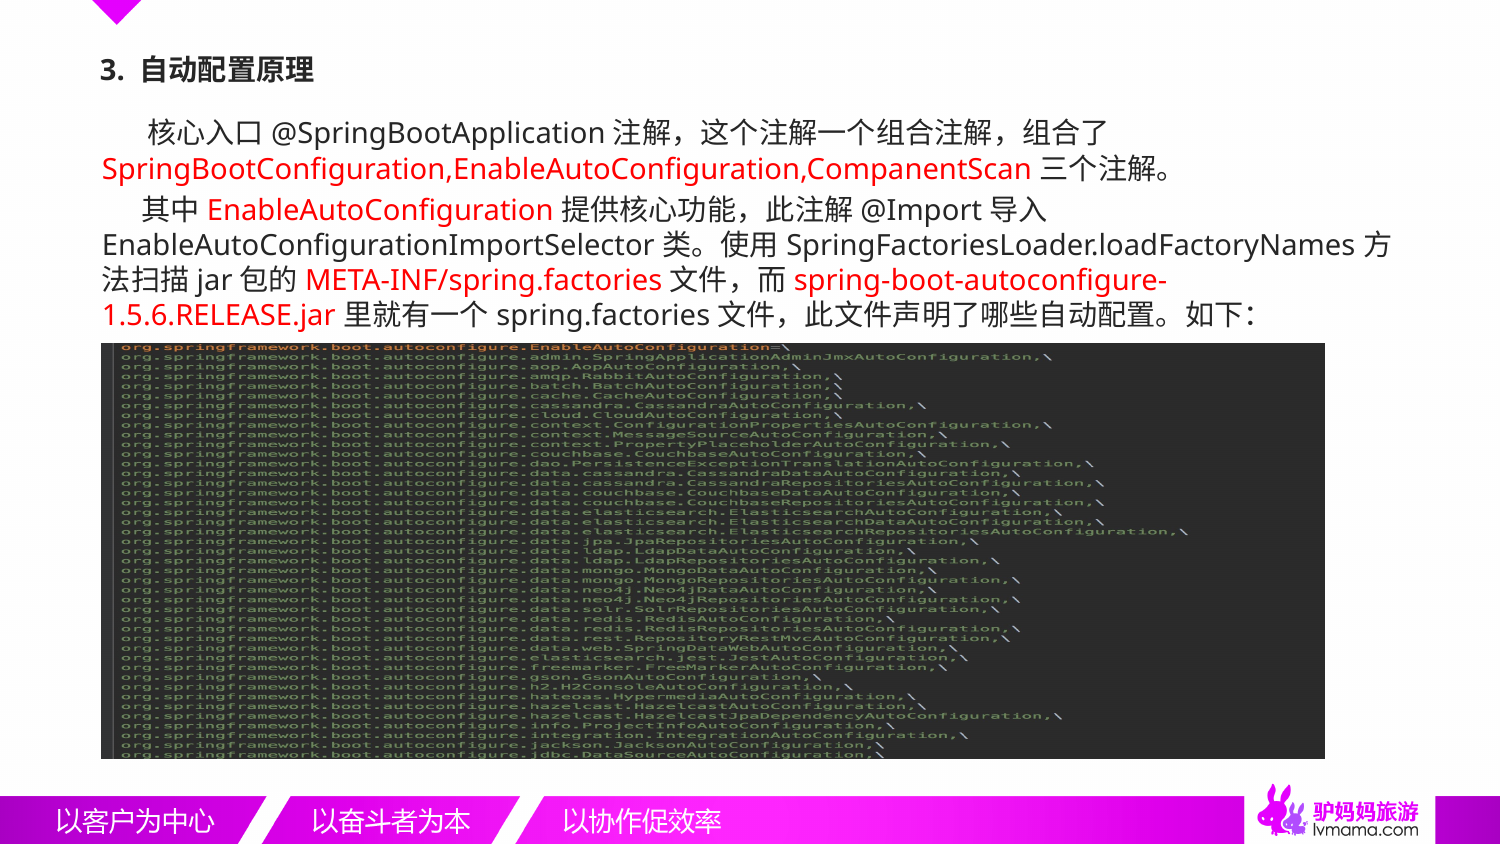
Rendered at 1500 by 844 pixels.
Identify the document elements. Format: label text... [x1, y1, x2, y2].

list 核心入口@SpringBootApplication注解，这个注解一个组合注解，组合了SpringBootConfiguration,EnableAutoConfiguration,CompanentScan三个注解。 其中EnableAutoConfiguration提供核心功能，此注解@Import导入EnableAutoConfigurationImportSelector类。使用SpringFactoriesLoader.loadFactoryNames方法扫描jar包的META-INF/spring.factories文件，而spring-boot-autoconfigure-1.5.6.RELEASE.jar里就有一个spring.factories文件，此文件声明了哪些自动配置。如下： [86, 102, 1414, 753]
title 3. 自动配置原理 [85, 33, 1412, 103]
picture [0, 0, 1500, 844]
